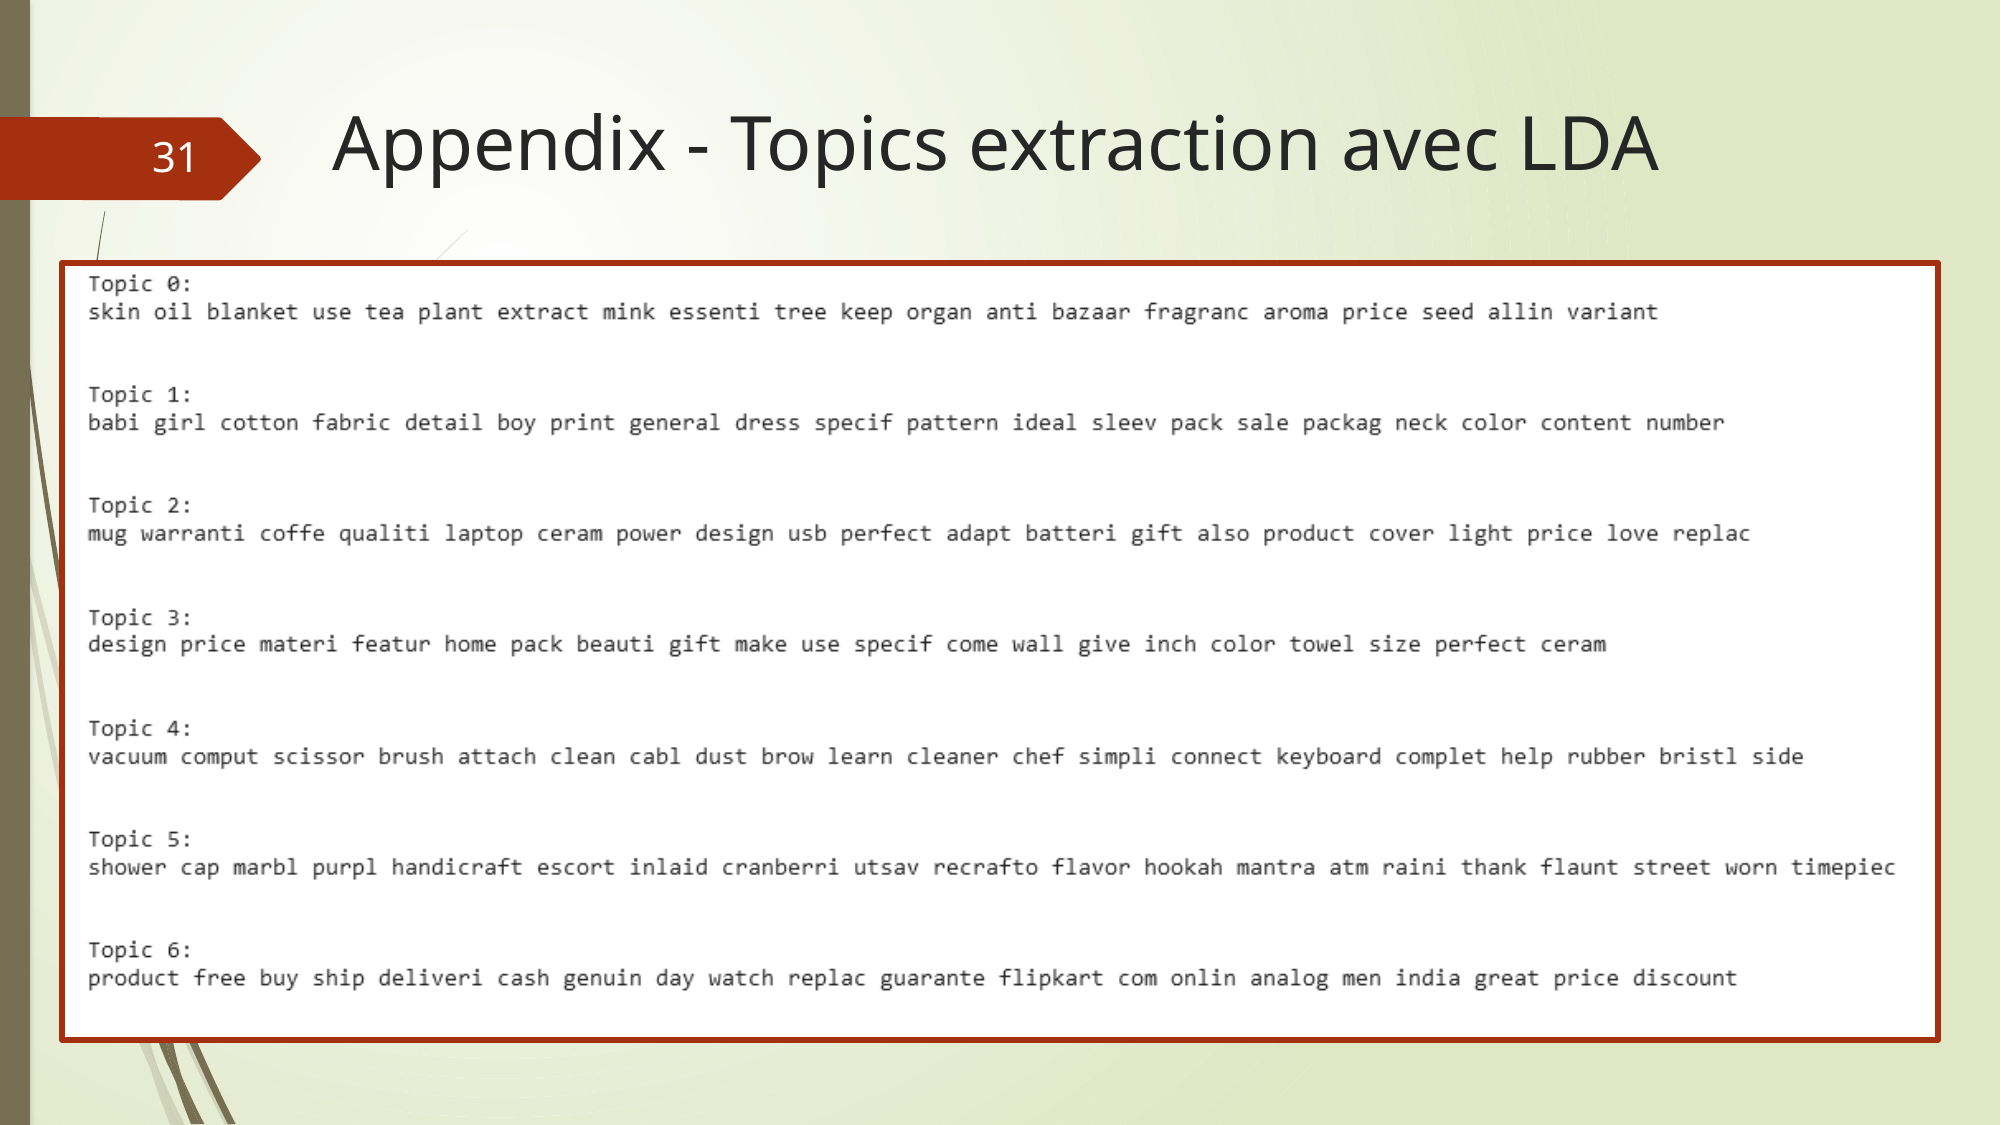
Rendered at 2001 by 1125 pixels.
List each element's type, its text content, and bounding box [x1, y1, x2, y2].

picture [64, 265, 1936, 1037]
slide_number 31 [87, 129, 216, 190]
title Appendix - Topics extraction avec LDA [317, 88, 1780, 260]
